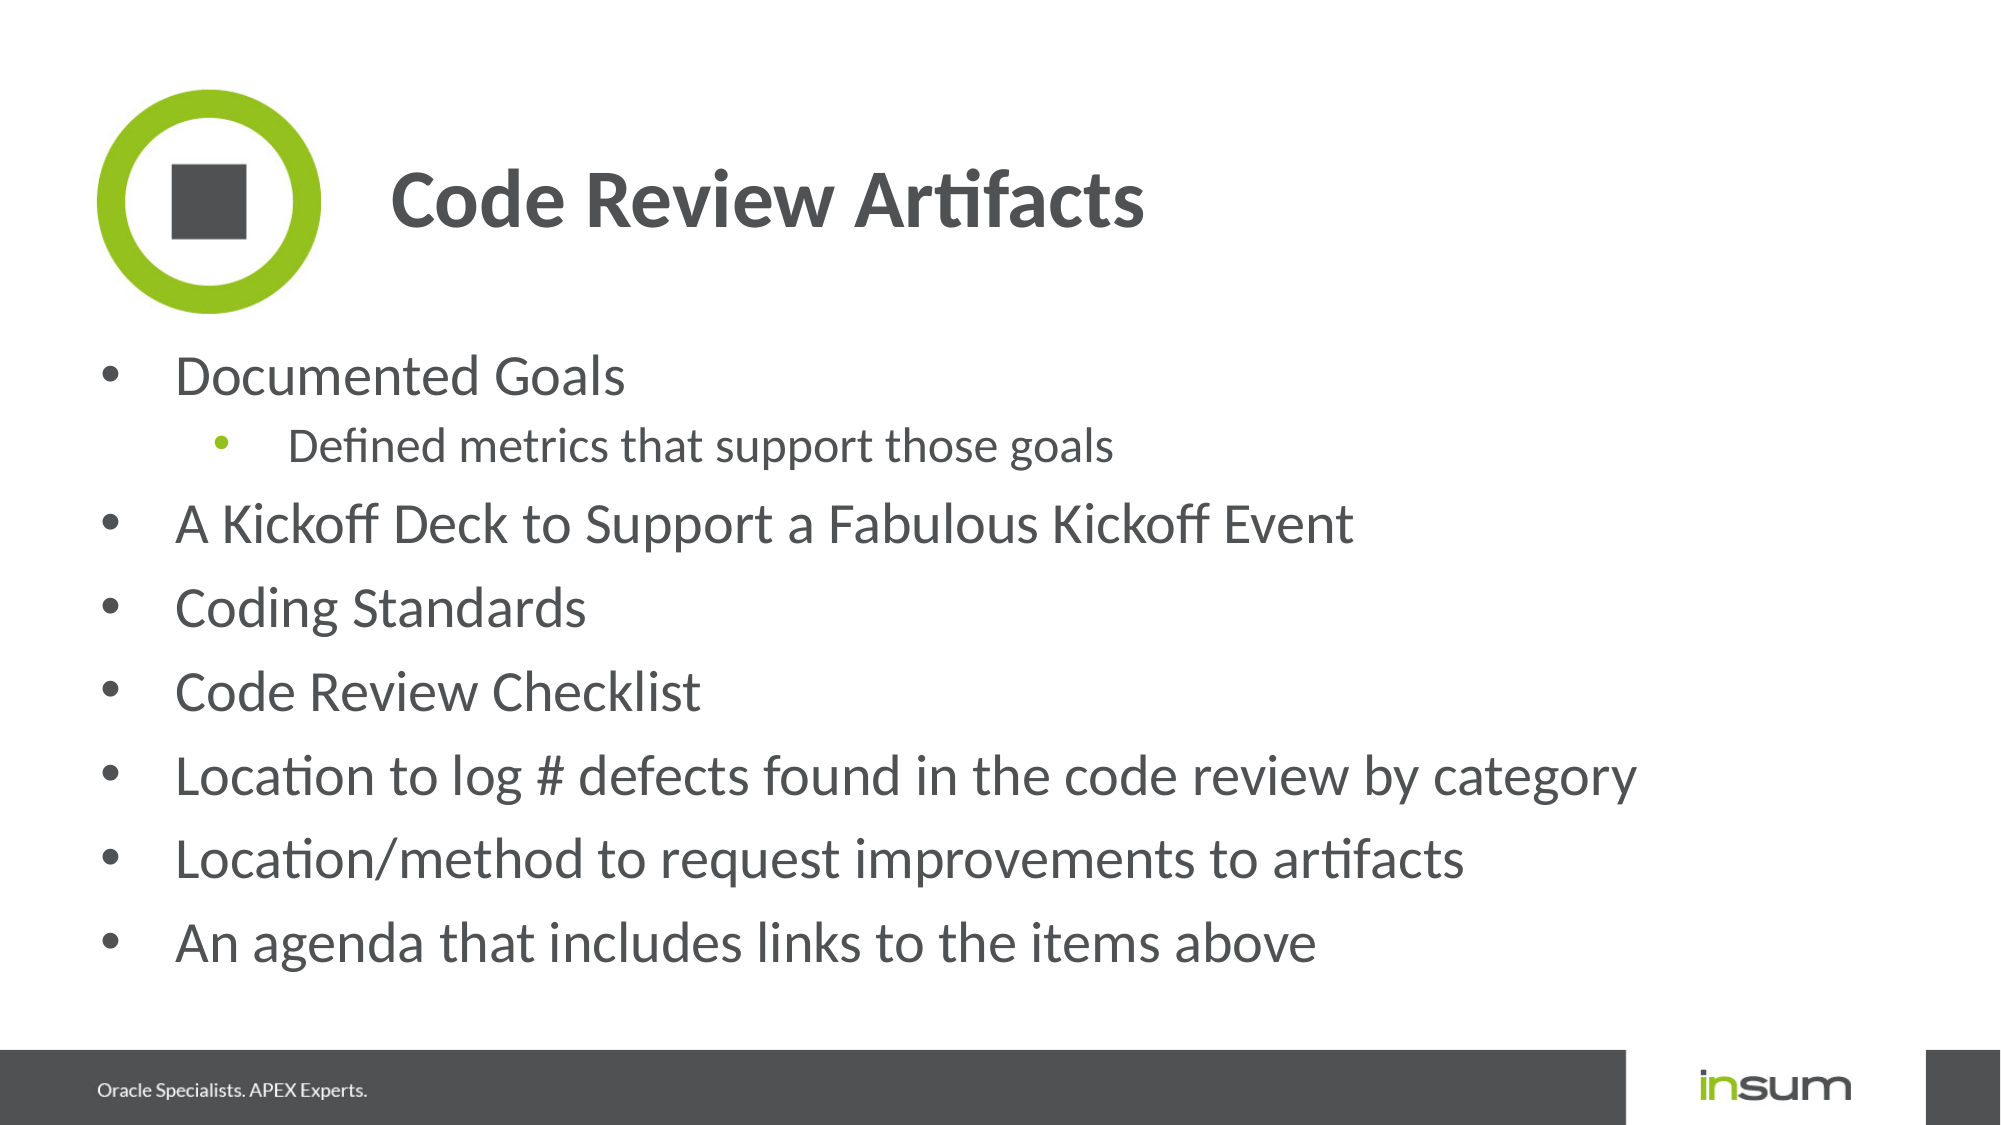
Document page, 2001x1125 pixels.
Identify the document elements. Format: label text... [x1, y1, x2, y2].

title Code Review Artifacts [376, 94, 1863, 313]
list Documented Goals Defined metrics that support those goals A Kickoff Deck to Support a Fabulous Kickoff Event Coding Standards Code Review Checklist Location to log # defects found in the code review by category Location/method to request improvements to artifacts An agenda that includes links to the items above [85, 338, 1863, 1050]
picture [0, 0, 2001, 1125]
